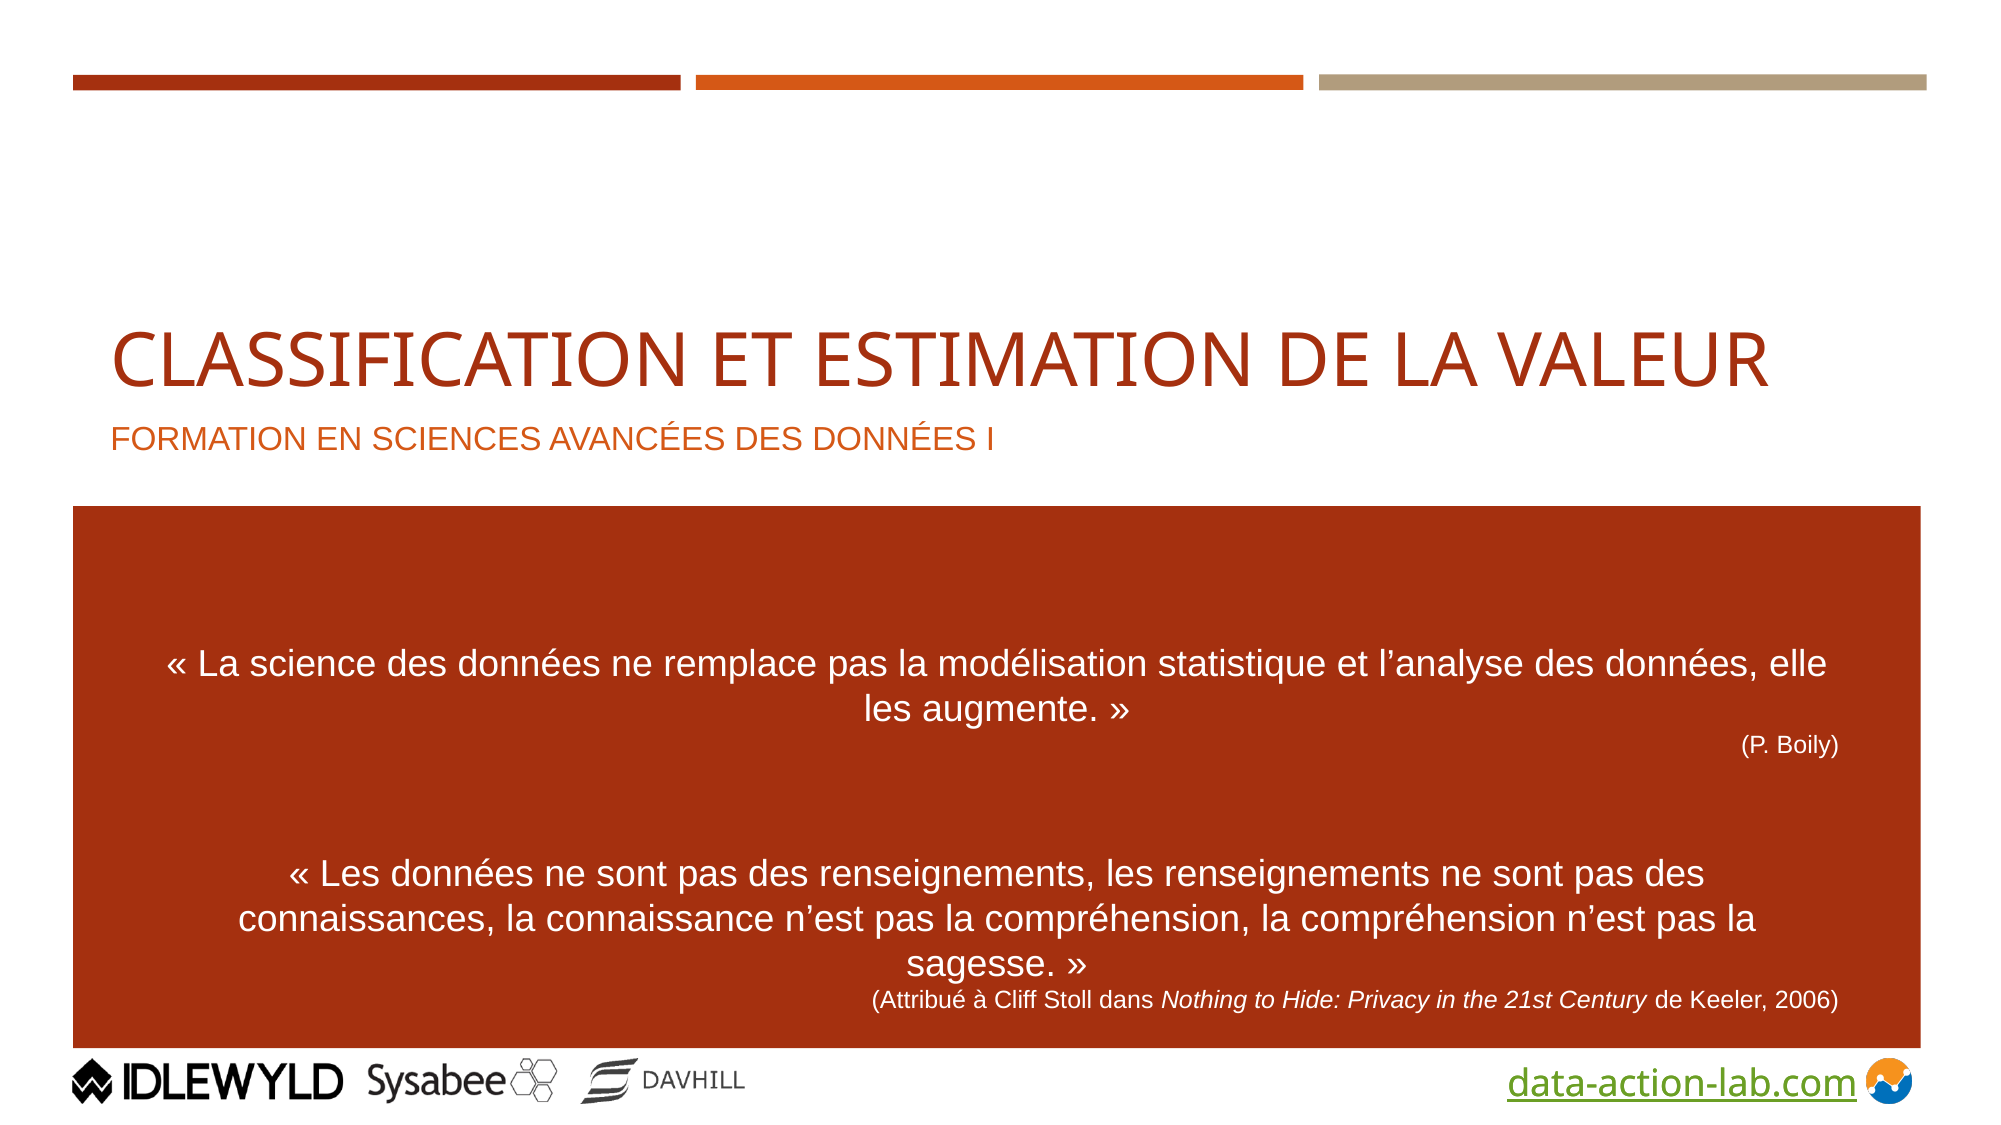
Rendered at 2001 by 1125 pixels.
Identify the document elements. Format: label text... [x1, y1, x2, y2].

picture [1865, 1058, 1912, 1105]
subtitle FORMATION EN SCIENCES AVANCÉES DES DONNÉES I [95, 409, 1899, 507]
title CLASSIFICATION ET ESTIMATION DE LA VALEUR [95, 167, 1899, 409]
picture [72, 1058, 745, 1105]
text_box « La science des données ne remplace pas la modélisation statistique et l’analyse des données, elle les augmente. » (P. Boily) « Les données ne sont pas des renseignements, les renseignements ne sont pas des connaissances, la connaissance n’est pas la compréhension, la compréhension n’est pas la sagesse. » (Attribué à Cliff Stoll dans Nothing to Hide: Privacy in the 21st Century de Keeler, 2006) [139, 631, 1855, 934]
text_box data-action-lab.com [1482, 1051, 1873, 1112]
